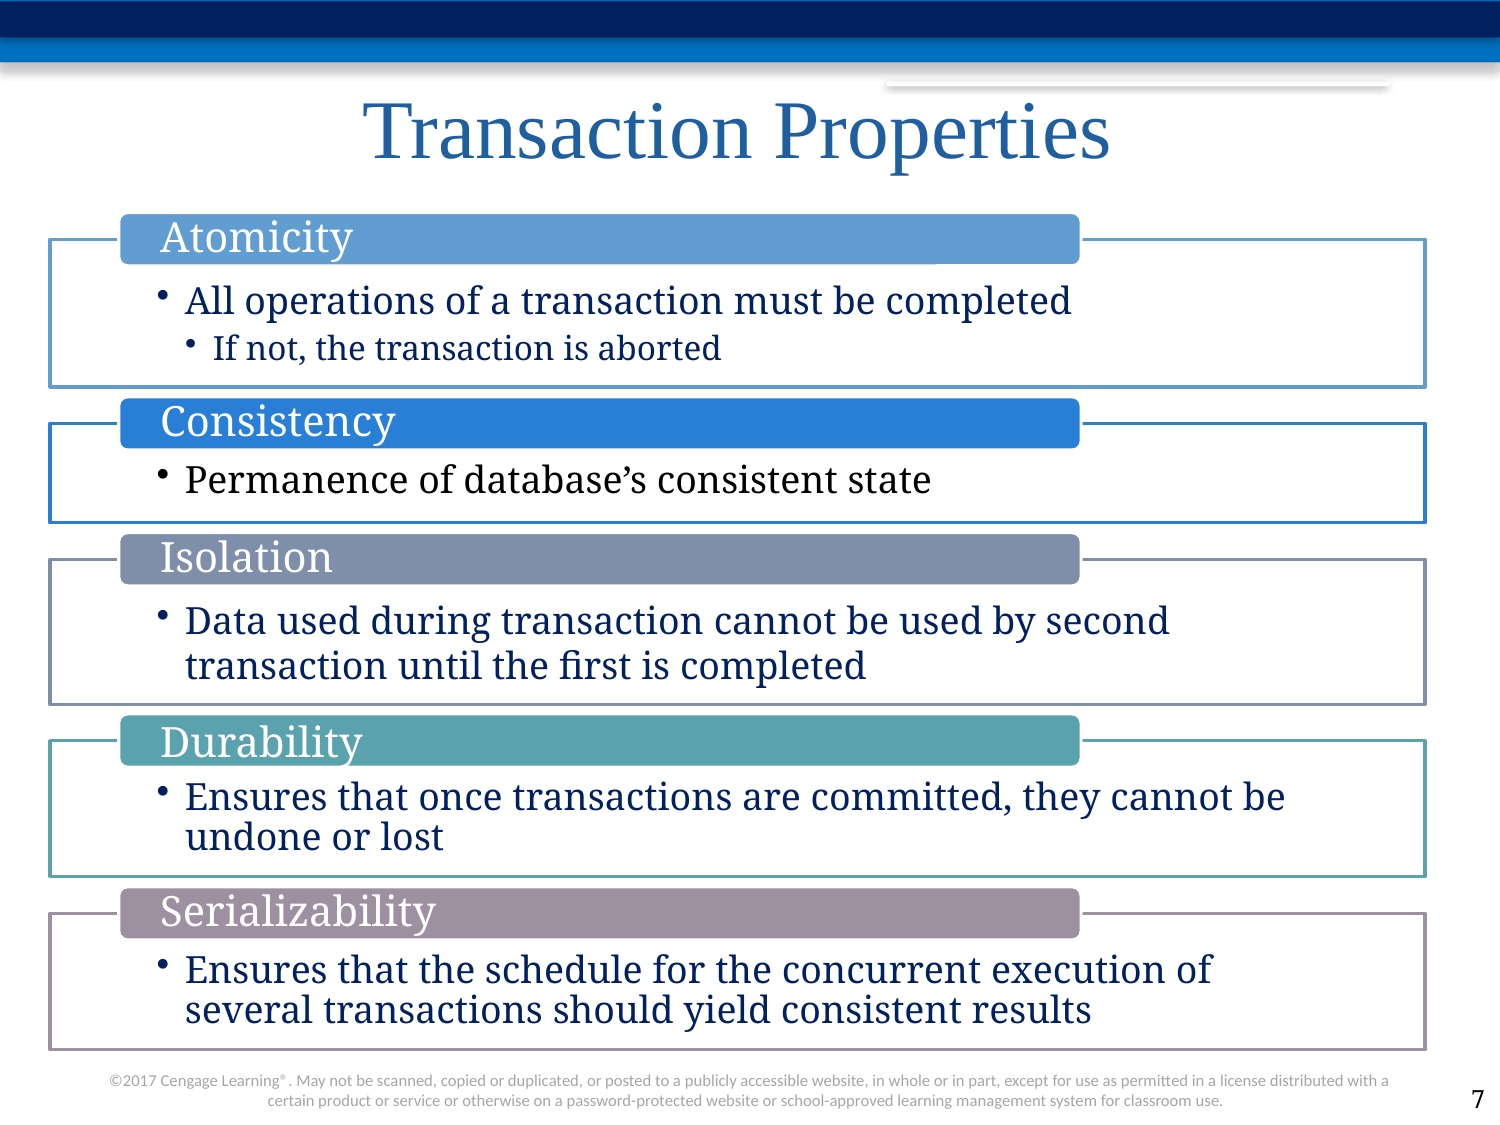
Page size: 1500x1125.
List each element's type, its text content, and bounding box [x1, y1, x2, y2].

title Transaction Properties [62, 37, 1413, 209]
slide_number 7 [1425, 1074, 1500, 1125]
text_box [49, 212, 1426, 1051]
